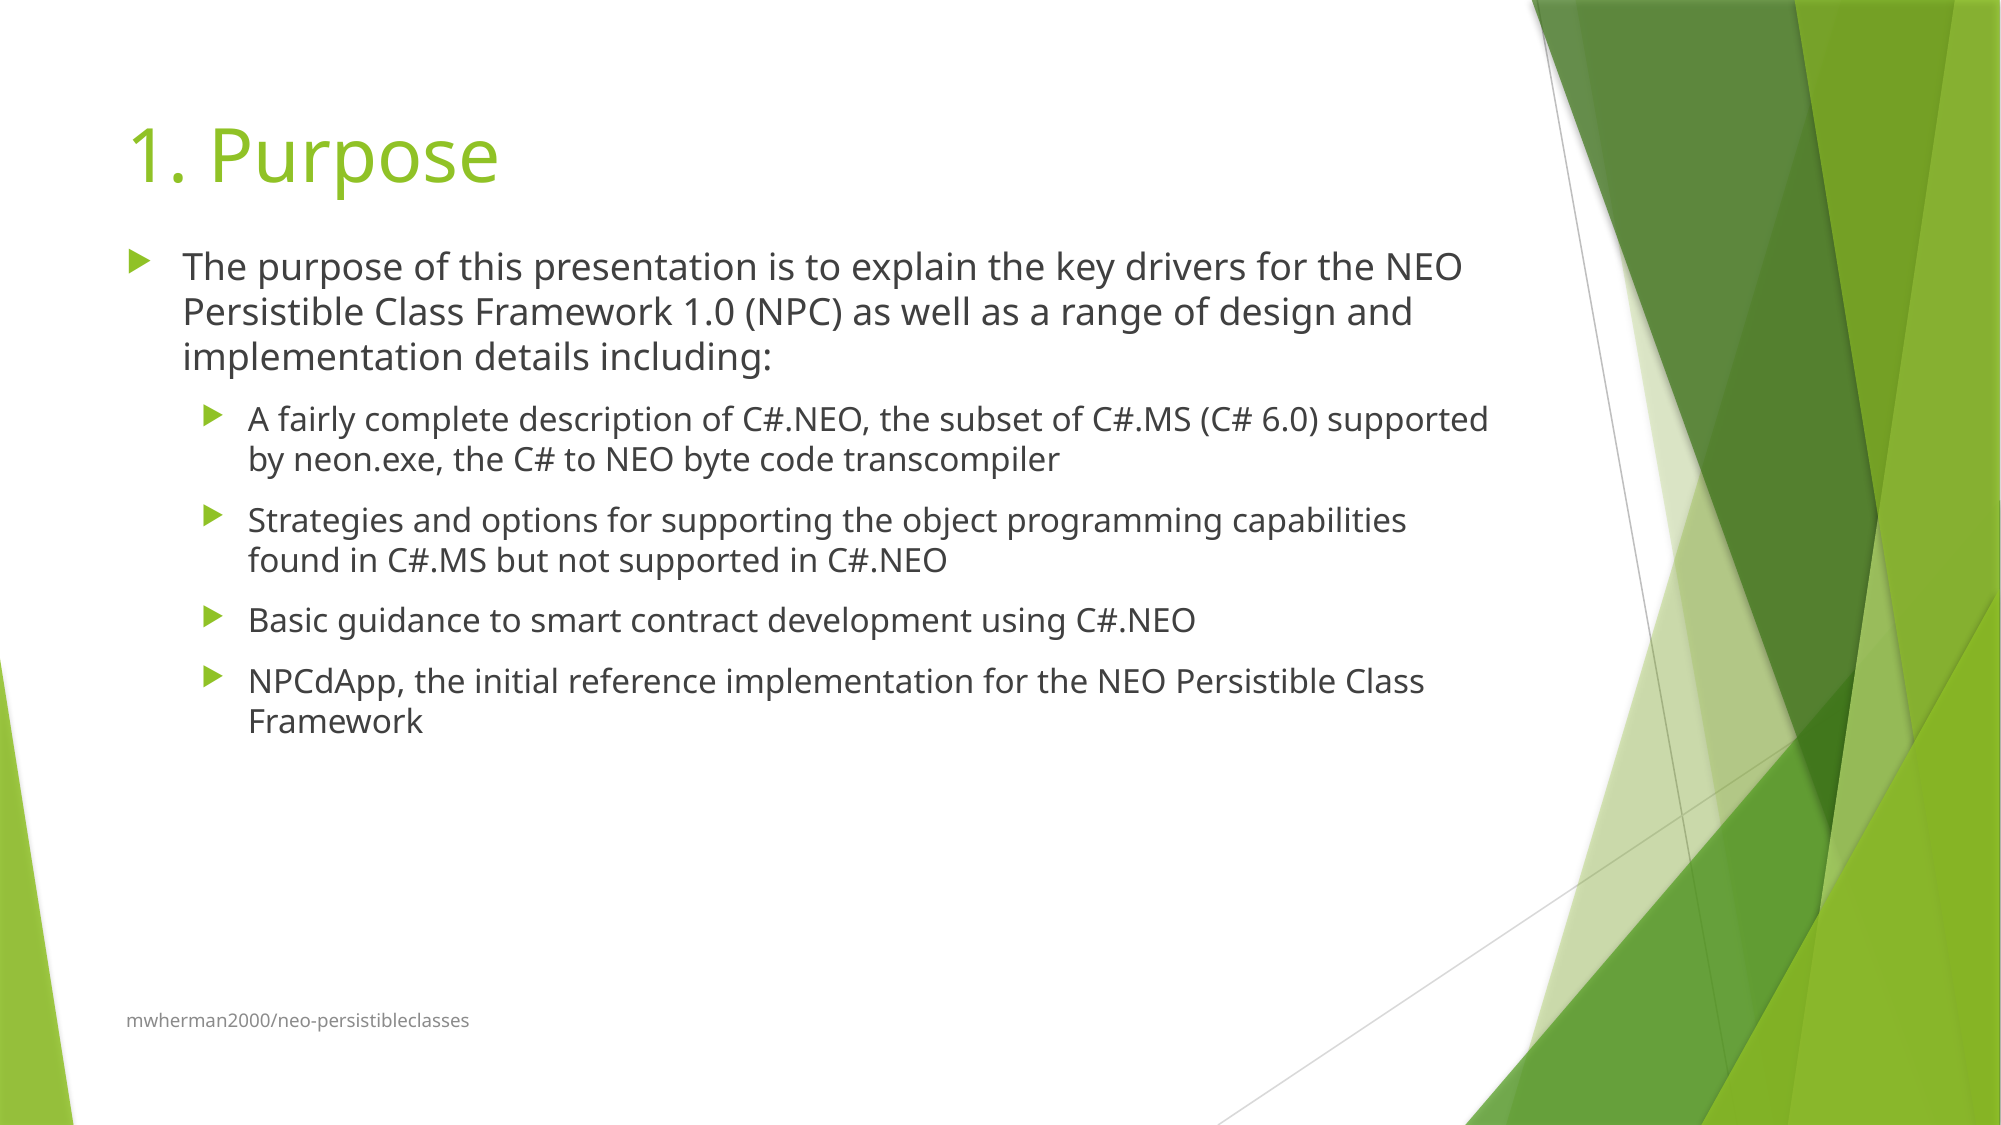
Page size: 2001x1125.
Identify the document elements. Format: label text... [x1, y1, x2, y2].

title 1. Purpose [111, 99, 1522, 235]
footer mwherman2000/neo-persistibleclasses [111, 991, 1145, 1051]
list The purpose of this presentation is to explain the key drivers for the NEO Persistible Class Framework 1.0 (NPC) as well as a range of design and implementation details including: A fairly complete description of C#.NEO, the subset of C#.MS (C# 6.0) supported by neon.exe, the C# to NEO byte code transcompiler Strategies and options for supporting the object programming capabilities found in C#.MS but not supported in C#.NEO Basic guidance to smart contract development using C#.NEO NPCdApp, the initial reference implementation for the NEO Persistible Class Framework [111, 235, 1522, 991]
